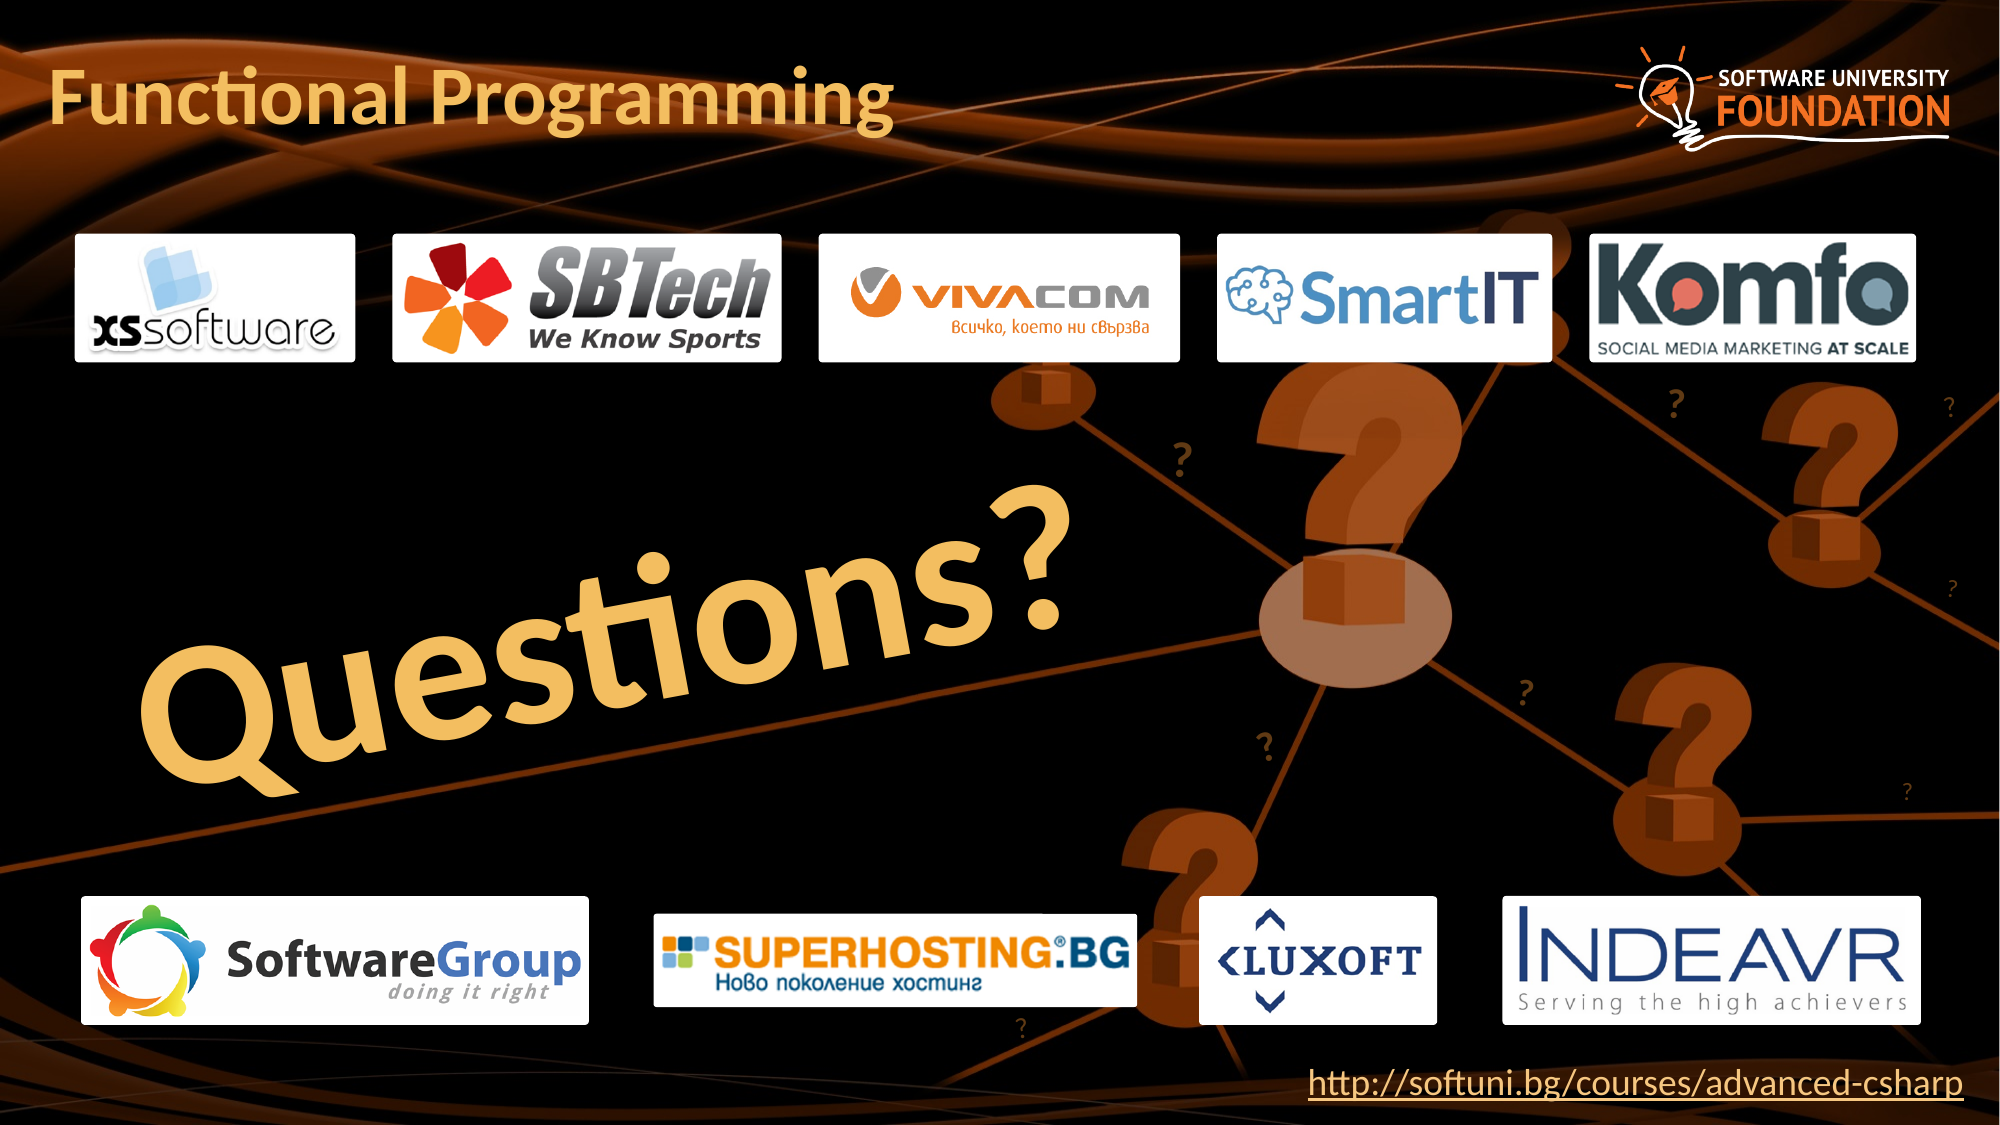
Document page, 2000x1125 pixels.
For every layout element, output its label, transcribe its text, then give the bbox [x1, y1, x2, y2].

title Functional Programming [30, 6, 1602, 189]
picture [0, 0, 2000, 1125]
list http://softuni.bg/courses/advanced-csharp [250, 1050, 1971, 1110]
